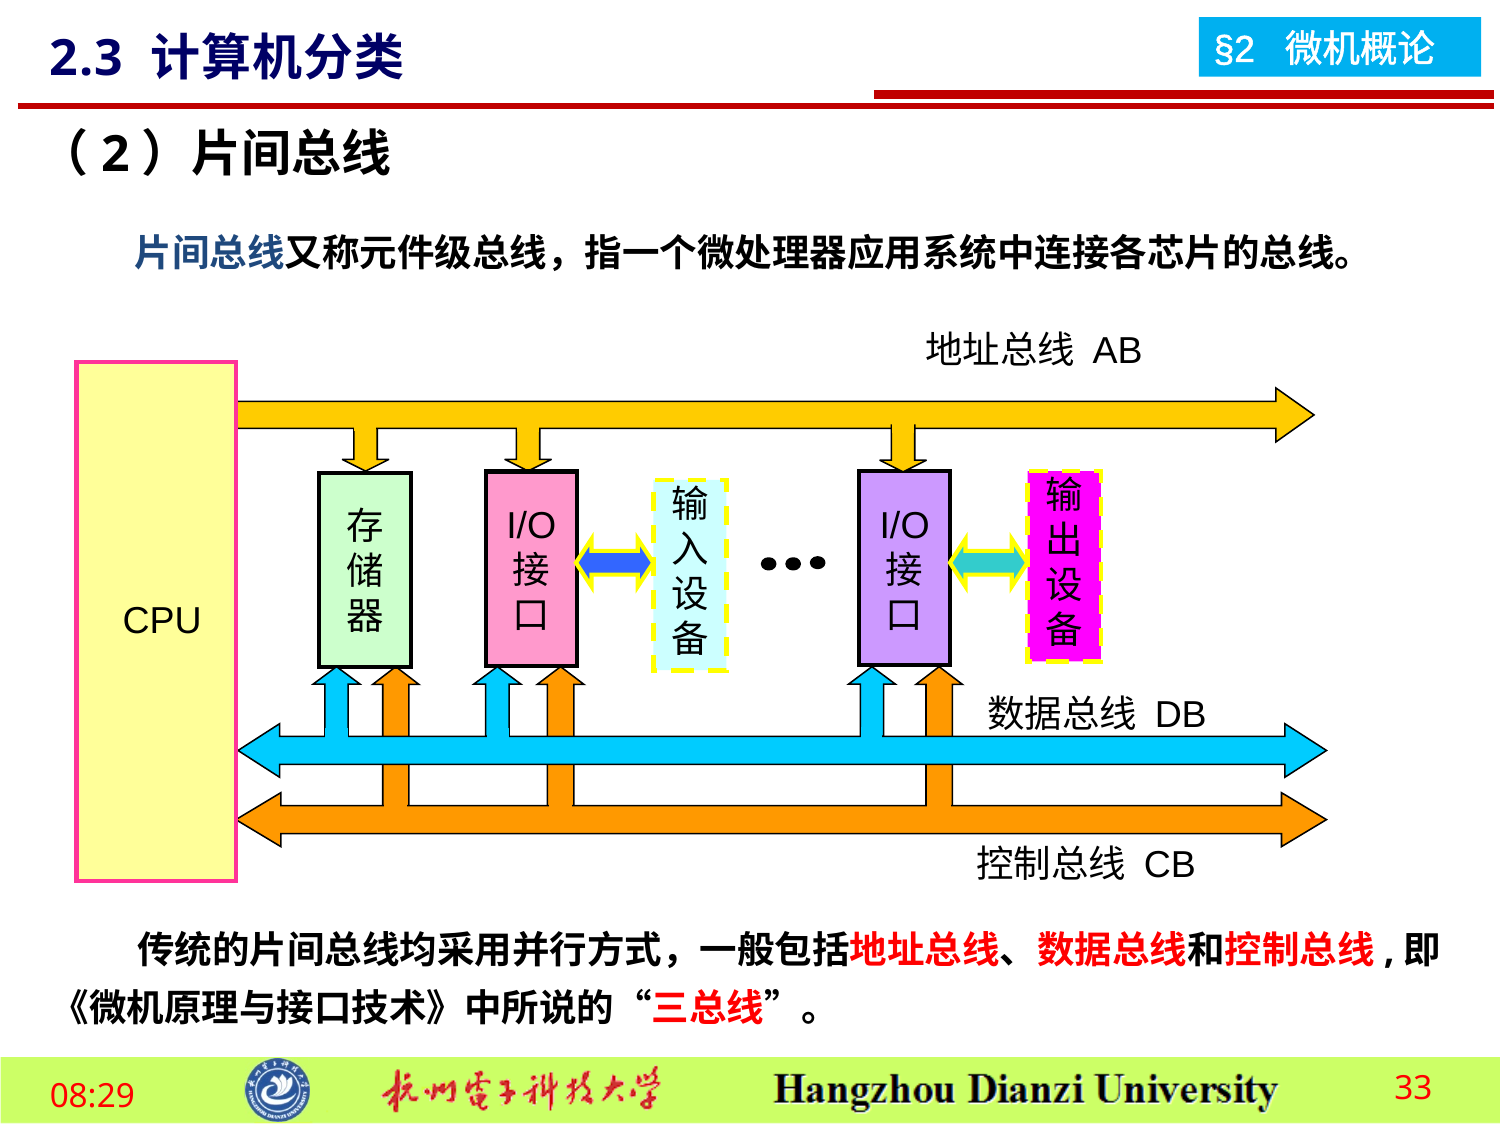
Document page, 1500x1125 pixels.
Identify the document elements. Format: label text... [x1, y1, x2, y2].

text_box 2.3 计算机分类 [35, 17, 996, 93]
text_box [76, 325, 1352, 882]
picture [0, 1057, 1500, 1125]
text_box 片间总线又称元件级总线，指一个微处理器应用系统中连接各芯片的总线。 [76, 207, 1447, 282]
text_box （2）片间总线 [24, 113, 429, 189]
text_box 传统的片间总线均采用并行方式，一般包括地址总线、数据总线和控制总线,即《微机原理与接口技术》中所说的“三总线”。 [37, 904, 1500, 1037]
